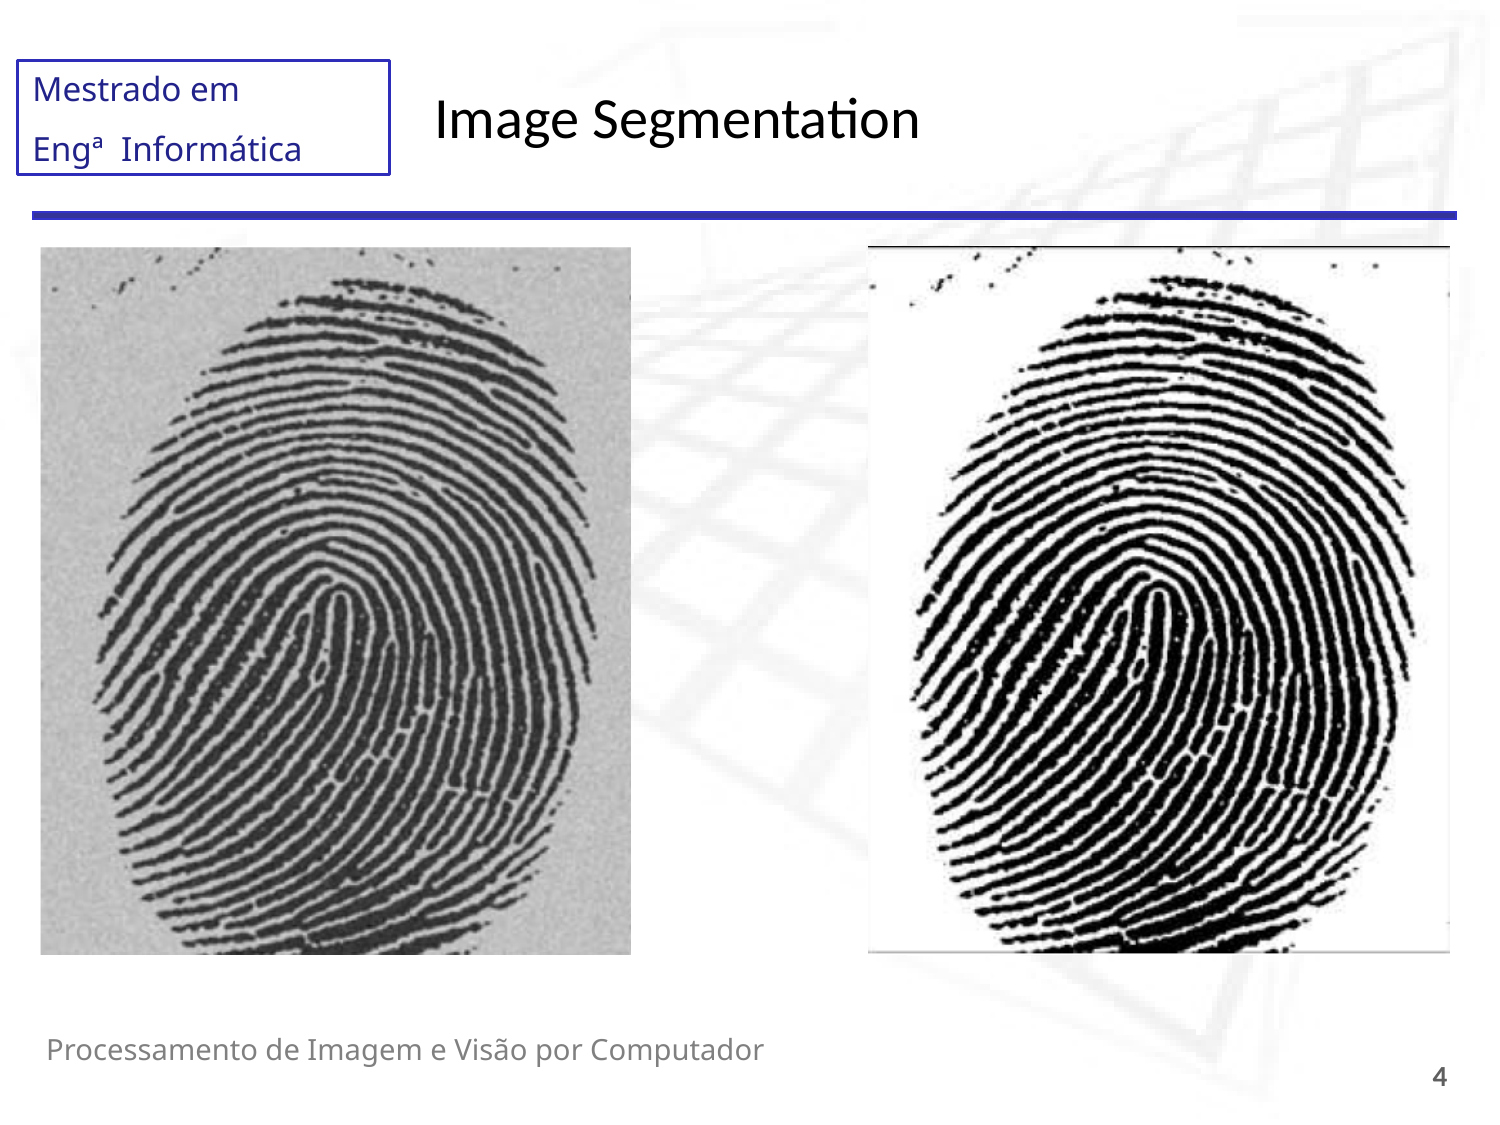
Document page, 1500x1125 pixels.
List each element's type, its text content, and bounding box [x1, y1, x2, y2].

title Image Segmentation [418, 53, 1450, 178]
picture [0, 0, 1500, 1125]
slide_number 4 [1299, 1049, 1463, 1125]
footer Processamento de Imagem e Visão por Computador [30, 1023, 827, 1099]
